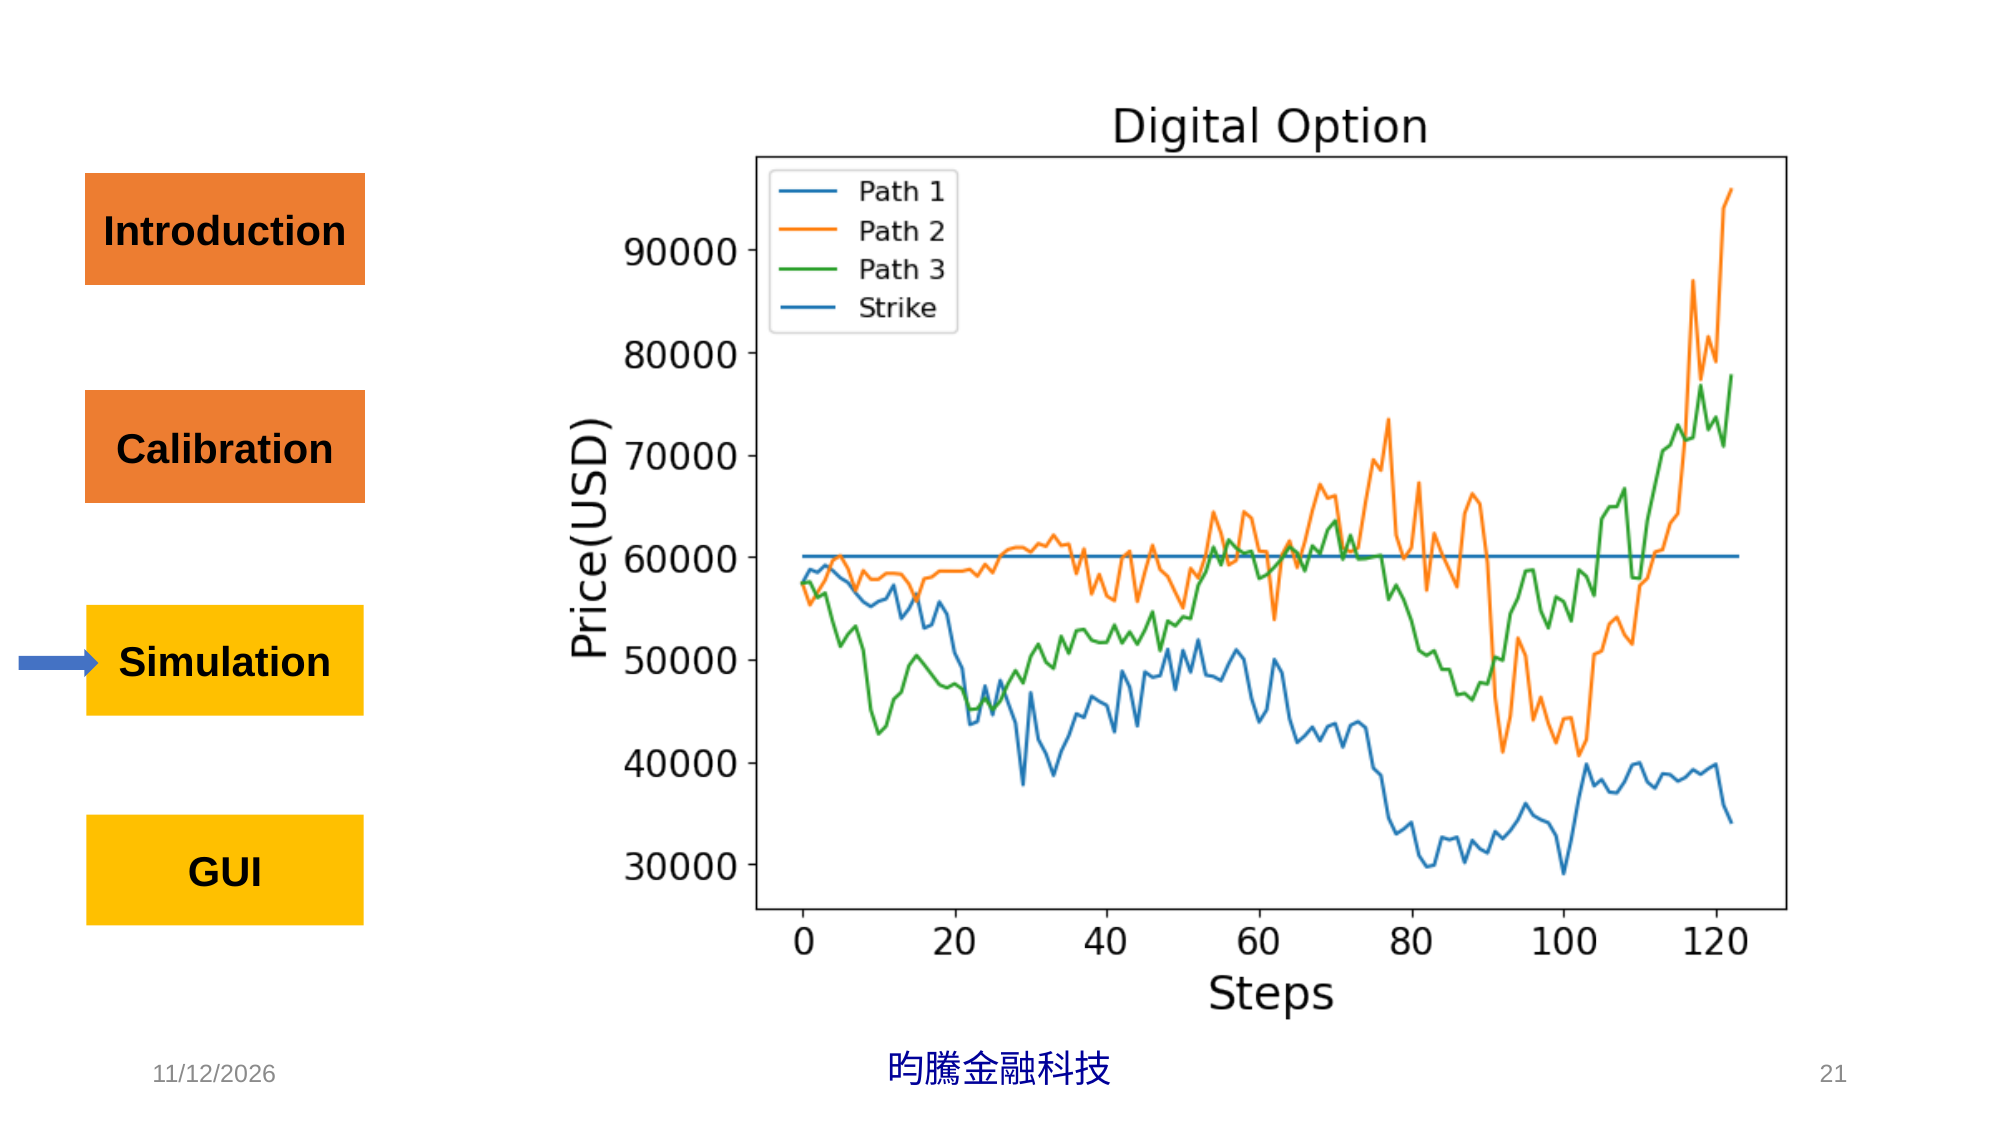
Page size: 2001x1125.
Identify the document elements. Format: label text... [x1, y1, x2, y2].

slide_number 21 [1412, 1042, 1863, 1103]
picture [550, 89, 1801, 1035]
footer 昀騰金融科技 [662, 1042, 1338, 1103]
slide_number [137, 1042, 588, 1103]
text_box [17, 646, 100, 680]
